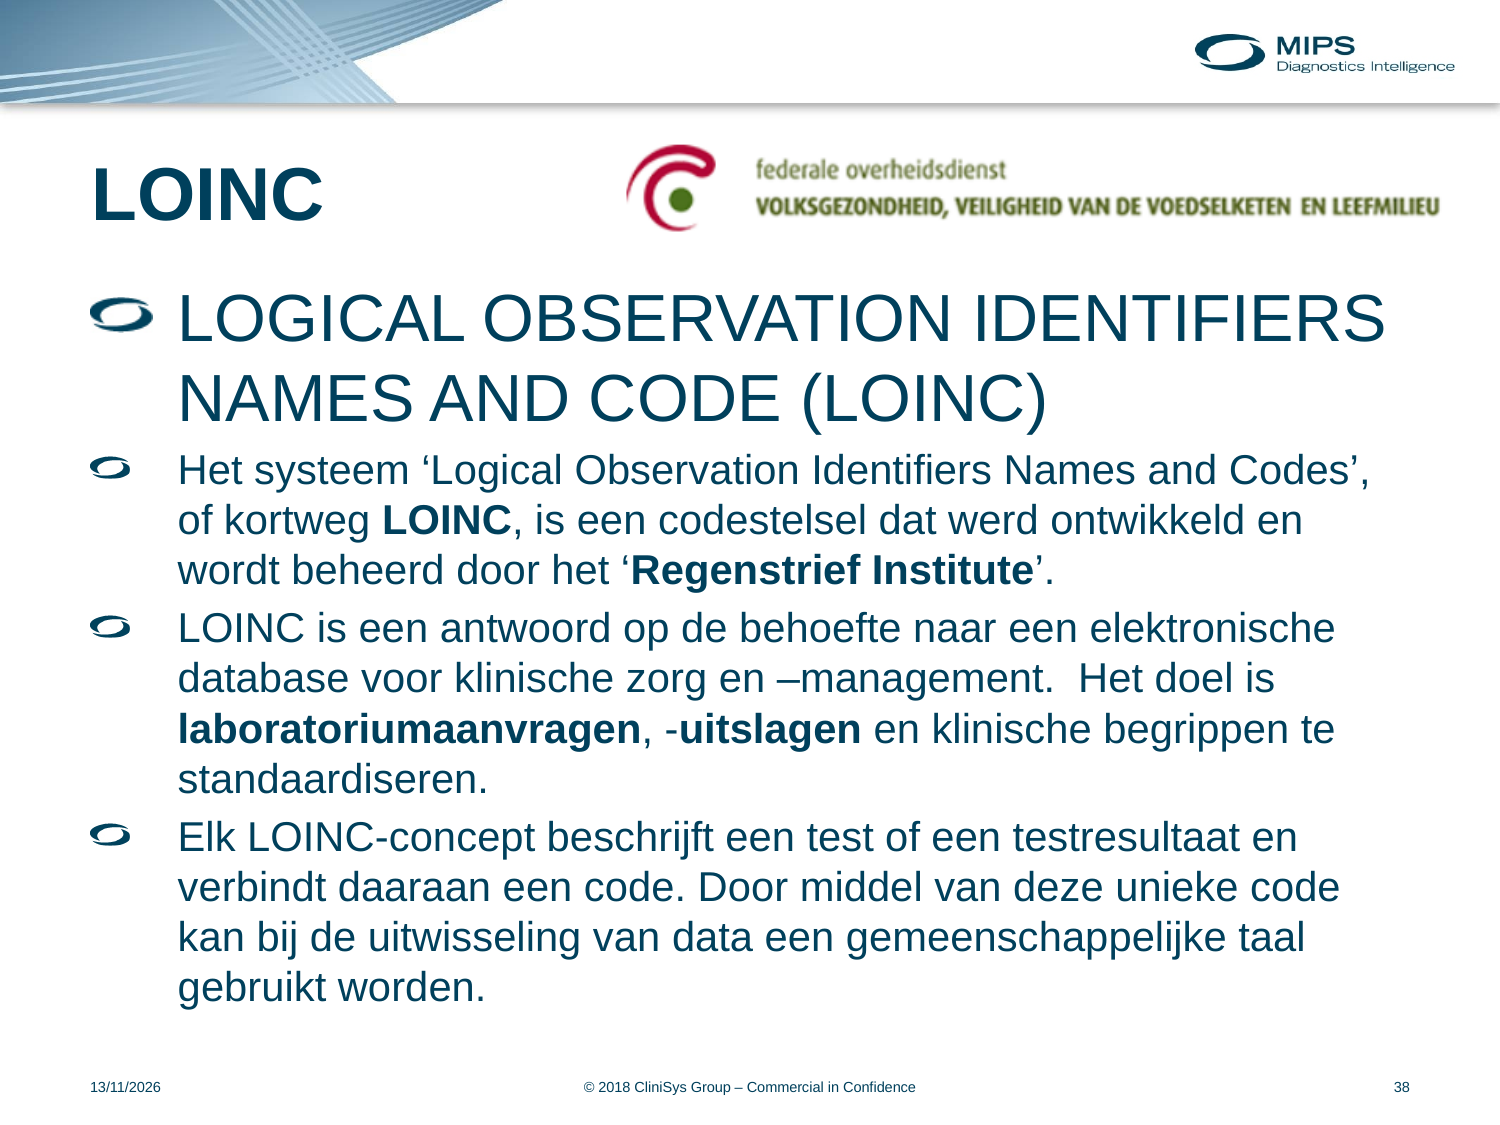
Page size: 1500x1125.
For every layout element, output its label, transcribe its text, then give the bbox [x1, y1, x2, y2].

picture [118, 456, 130, 465]
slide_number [75, 1024, 425, 1103]
picture [121, 633, 130, 638]
picture [118, 823, 130, 832]
picture [118, 615, 130, 624]
picture [121, 474, 130, 479]
footer © 2018 CliniSys Group – Commercial in Confidence [512, 1024, 988, 1103]
picture [90, 615, 103, 621]
picture [90, 823, 103, 829]
picture [90, 470, 100, 479]
picture [90, 837, 100, 846]
picture [98, 461, 123, 475]
slide_number 38 [1074, 1024, 1425, 1103]
picture [98, 620, 123, 634]
picture [121, 841, 130, 846]
picture [90, 456, 103, 462]
title LOINC [76, 125, 1427, 256]
picture [608, 134, 1465, 246]
picture [90, 297, 153, 333]
picture [98, 828, 123, 842]
list LOGICAL OBSERVATION IDENTIFIERS NAMES AND CODE (LOINC) Het systeem ‘Logical Observation Identifiers Names and Codes’, of kortweg LOINC, is een codestelsel dat werd ontwikkeld en wordt beheerd door het ‘Regenstrief Institute’. LOINC is een antwoord op de behoefte naar een elektronische database voor klinische zorg en –management. Het doel is laboratoriumaanvragen, -uitslagen en klinische begrippen te standaardiseren. Elk LOINC-concept beschrijft een test of een testresultaat en verbindt daaraan een code. Door middel van deze unieke code kan bij de uitwisseling van data een gemeenschappelijke taal gebruikt worden. [75, 267, 1425, 1005]
picture [90, 629, 100, 638]
picture [0, 0, 1500, 133]
